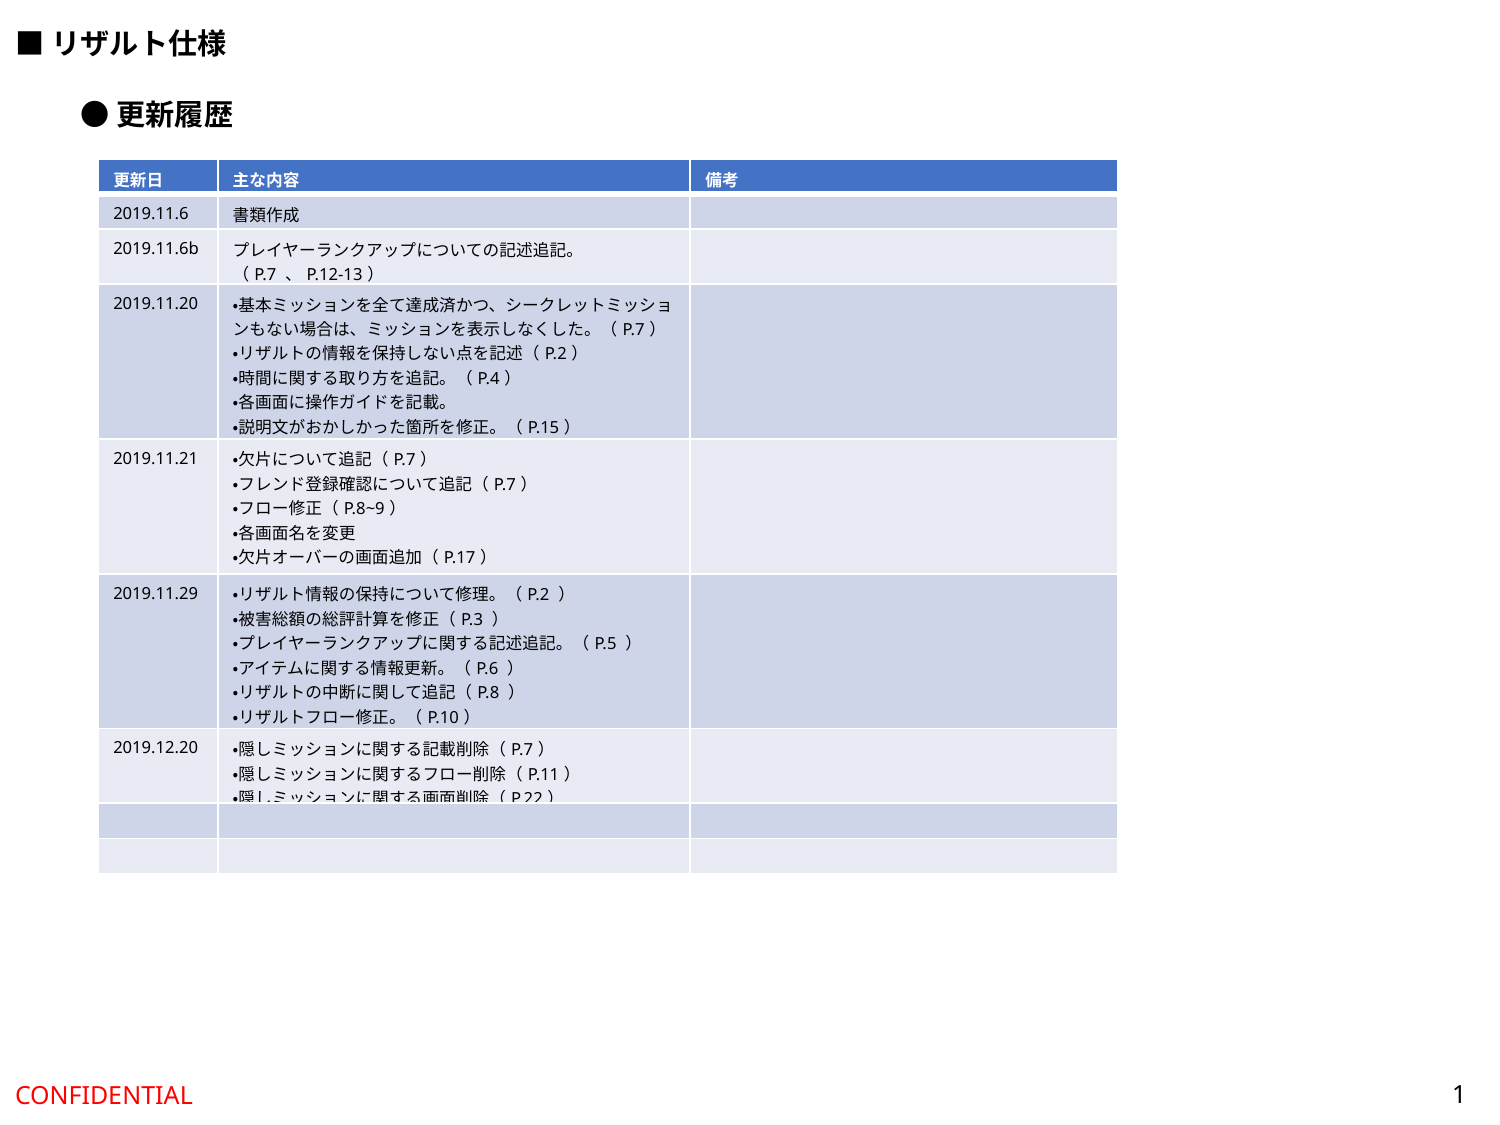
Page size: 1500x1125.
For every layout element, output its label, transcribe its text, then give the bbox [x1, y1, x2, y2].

table_cell [219, 839, 689, 873]
table_cell [691, 575, 1117, 728]
table_cell 2019.11.20 [99, 285, 217, 438]
table_cell ・隠しミッションに関する記載削除（P.7） ・隠しミッションに関するフロー削除（P.11） ・隠しミッションに関する画面削除（P.22） [219, 729, 689, 802]
table_cell [99, 804, 217, 838]
table_cell ・欠片について追記（P.7） ・フレンド登録確認について追記（P.7） ・フロー修正（P.8~9） ・各画面名を変更 ・欠片オーバーの画面追加（P.17） ・フレンドの追加画面追加（P.22~23） [219, 440, 689, 573]
table_cell ・リザルト情報の保持について修理。（P.2 ） ・被害総額の総評計算を修正（P.3 ） ・プレイヤーランクアップに関する記述追記。（P.5 ） ・アイテムに関する情報更新。（P.6 ） ・リザルトの中断に関して追記（P.8 ） ・リザルトフロー修正。（P.10） ・リザルト画面3修正。（P.18-19） [219, 575, 689, 728]
table_cell [691, 839, 1117, 873]
table_cell [691, 729, 1117, 802]
table_cell [691, 440, 1117, 573]
slide_number 1 [1143, 1065, 1482, 1125]
table_header 主な内容 [219, 160, 689, 191]
table_cell [691, 230, 1117, 283]
table_header 備考 [691, 160, 1117, 191]
table_cell 2019.11.29 [99, 575, 217, 728]
table_cell [691, 285, 1117, 438]
table_cell プレイヤーランクアップについての記述追記。 （P.7 、P.12-13） [219, 230, 689, 283]
text_box ■リザルト仕様 [0, 17, 242, 68]
table_cell 2019.11.6b [99, 230, 217, 283]
table_cell [691, 197, 1117, 228]
table_cell [219, 804, 689, 838]
table_cell 2019.11.21 [99, 440, 217, 573]
table_cell [691, 804, 1117, 838]
table_cell 書類作成 [219, 197, 689, 228]
table_cell 2019.12.20 [99, 729, 217, 802]
table_header 更新日 [99, 160, 217, 191]
table_cell ・基本ミッションを全て達成済かつ、シークレットミッションもない場合は、ミッションを表示しなくした。（P.7） ・リザルトの情報を保持しない点を記述（P.2） ・時間に関する取り方を追記。（P.4） ・各画面に操作ガイドを記載。 ・説明文がおかしかった箇所を修正。（P.15） ・ランクアップ時の報酬について追記（P.13） [219, 285, 689, 438]
footer CONFIDENTIAL [0, 1065, 507, 1125]
table_cell 2019.11.6 [99, 197, 217, 228]
table_cell [99, 839, 217, 873]
text_box ●更新履歴 [65, 88, 249, 139]
